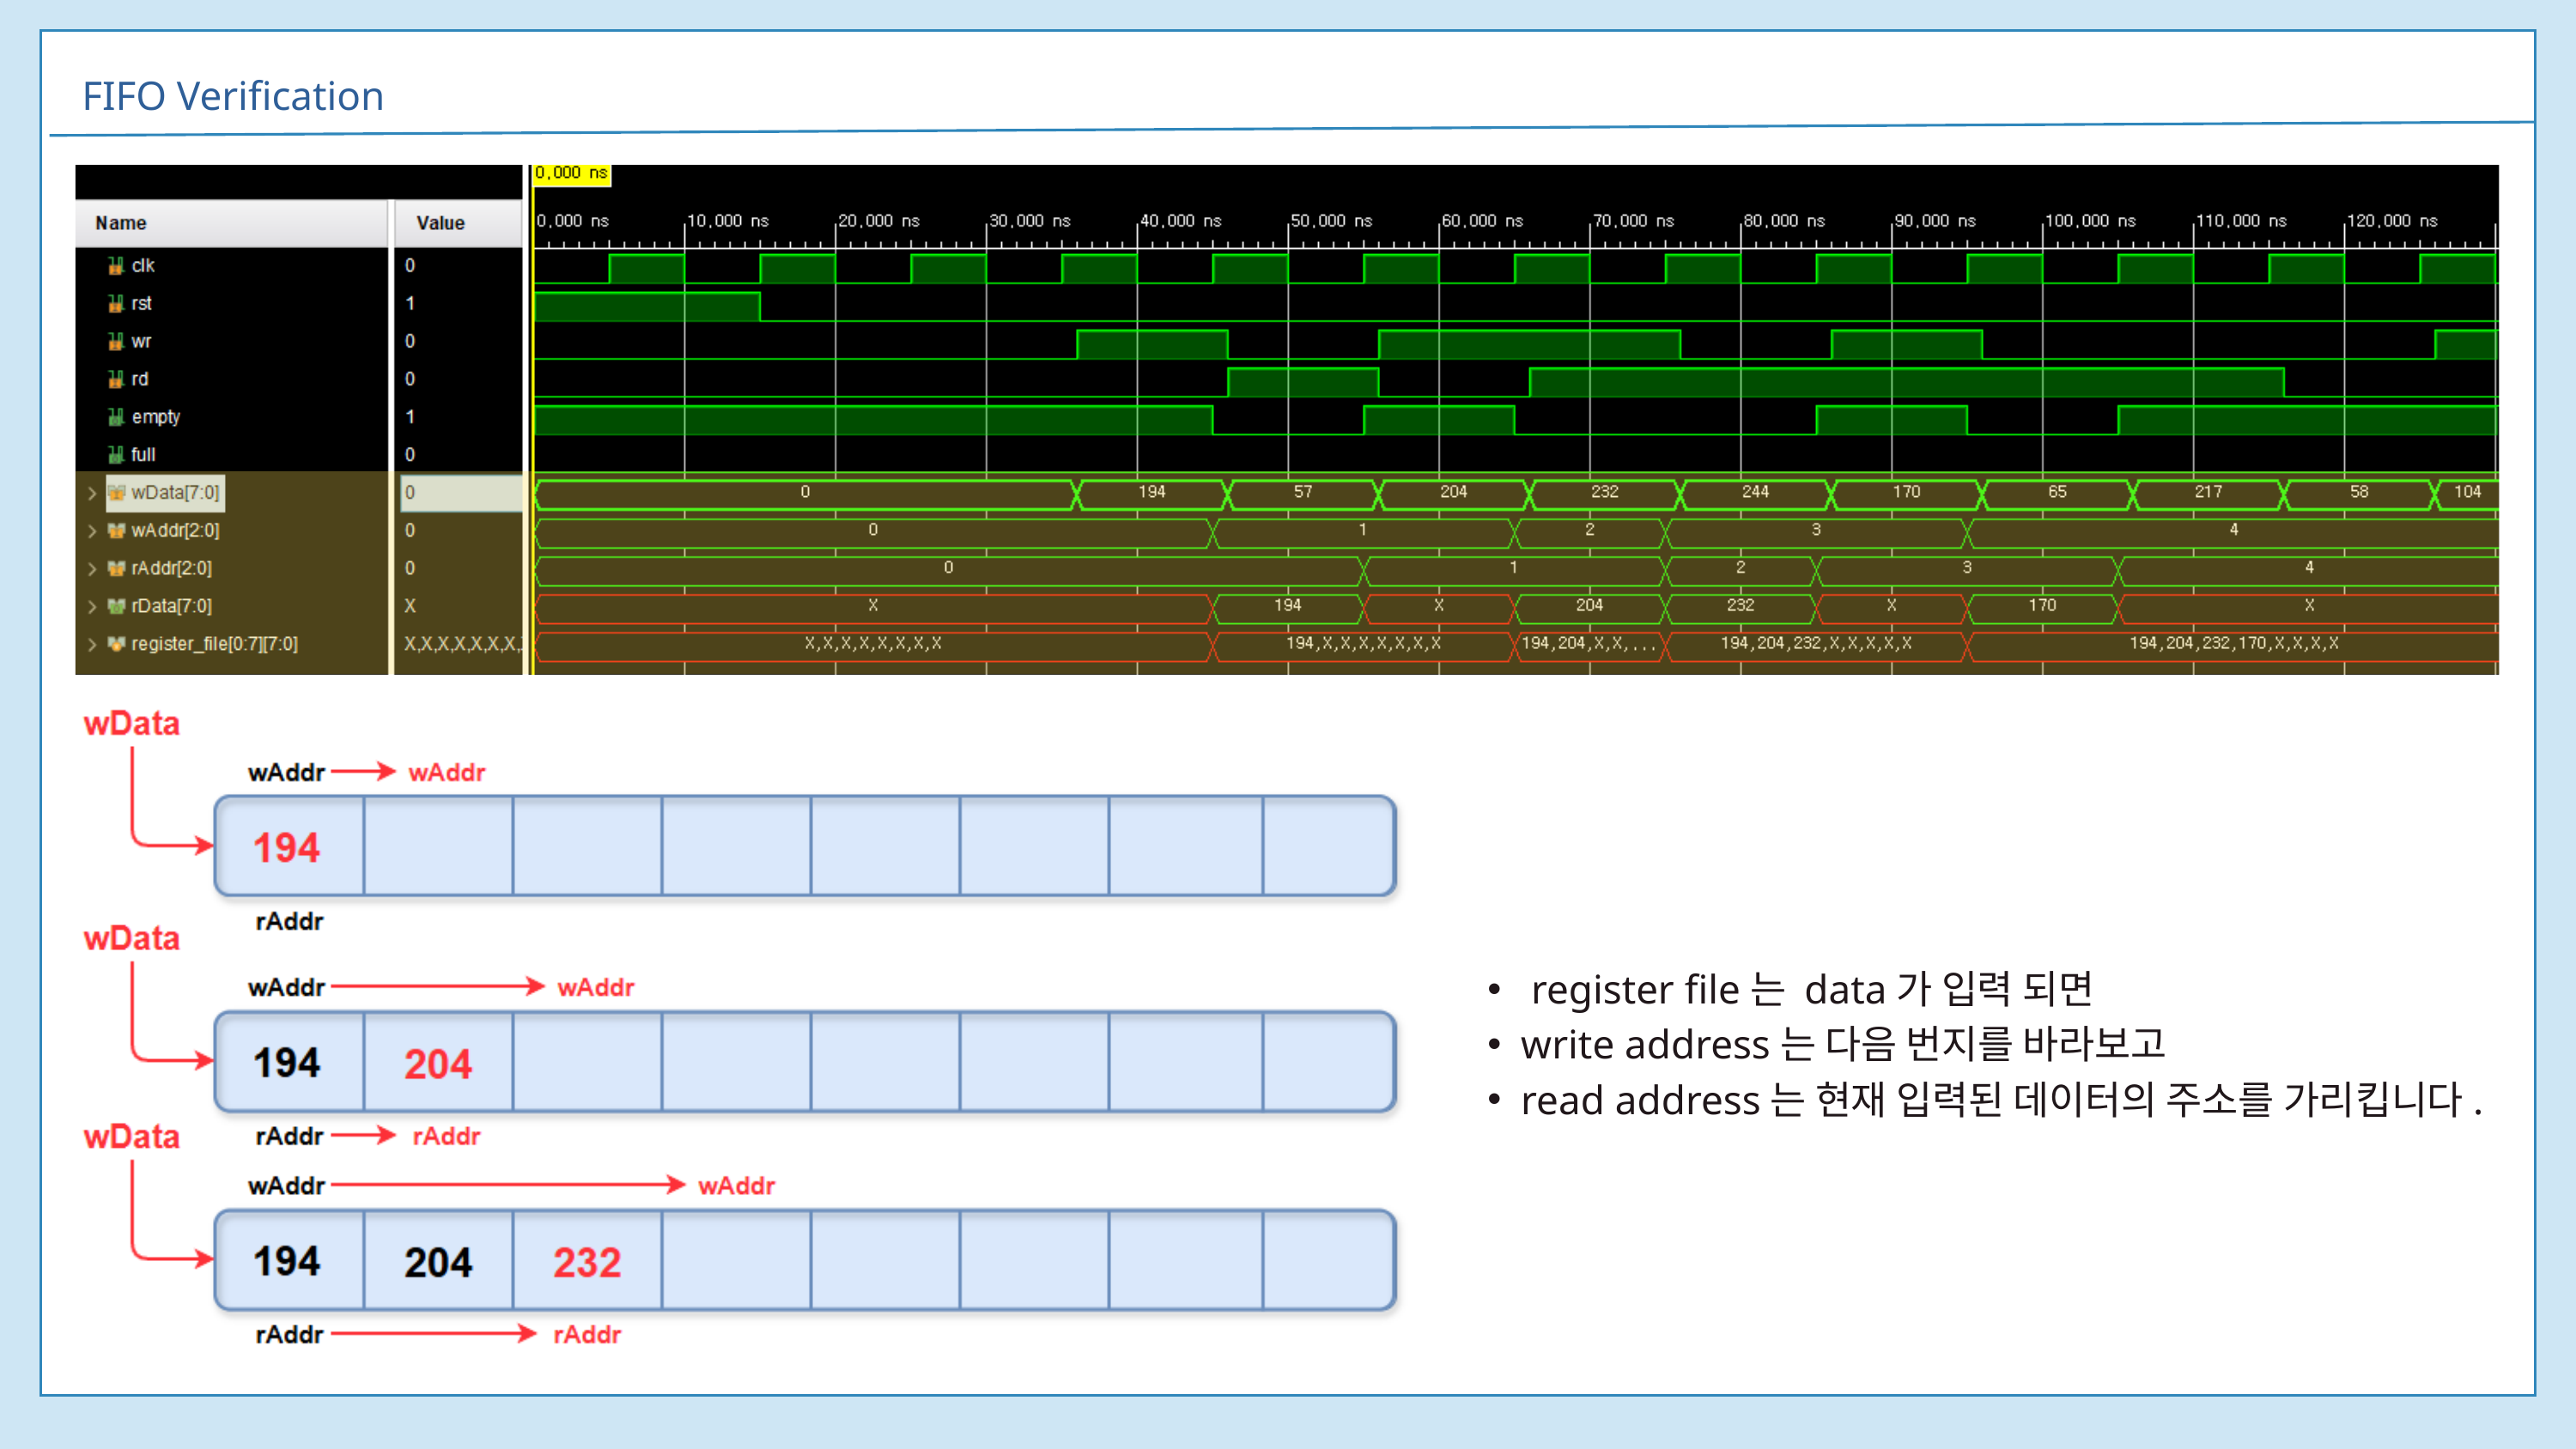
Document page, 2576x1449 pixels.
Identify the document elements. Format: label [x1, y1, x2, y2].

text_box [40, 30, 2536, 1397]
text_box [75, 470, 2500, 675]
